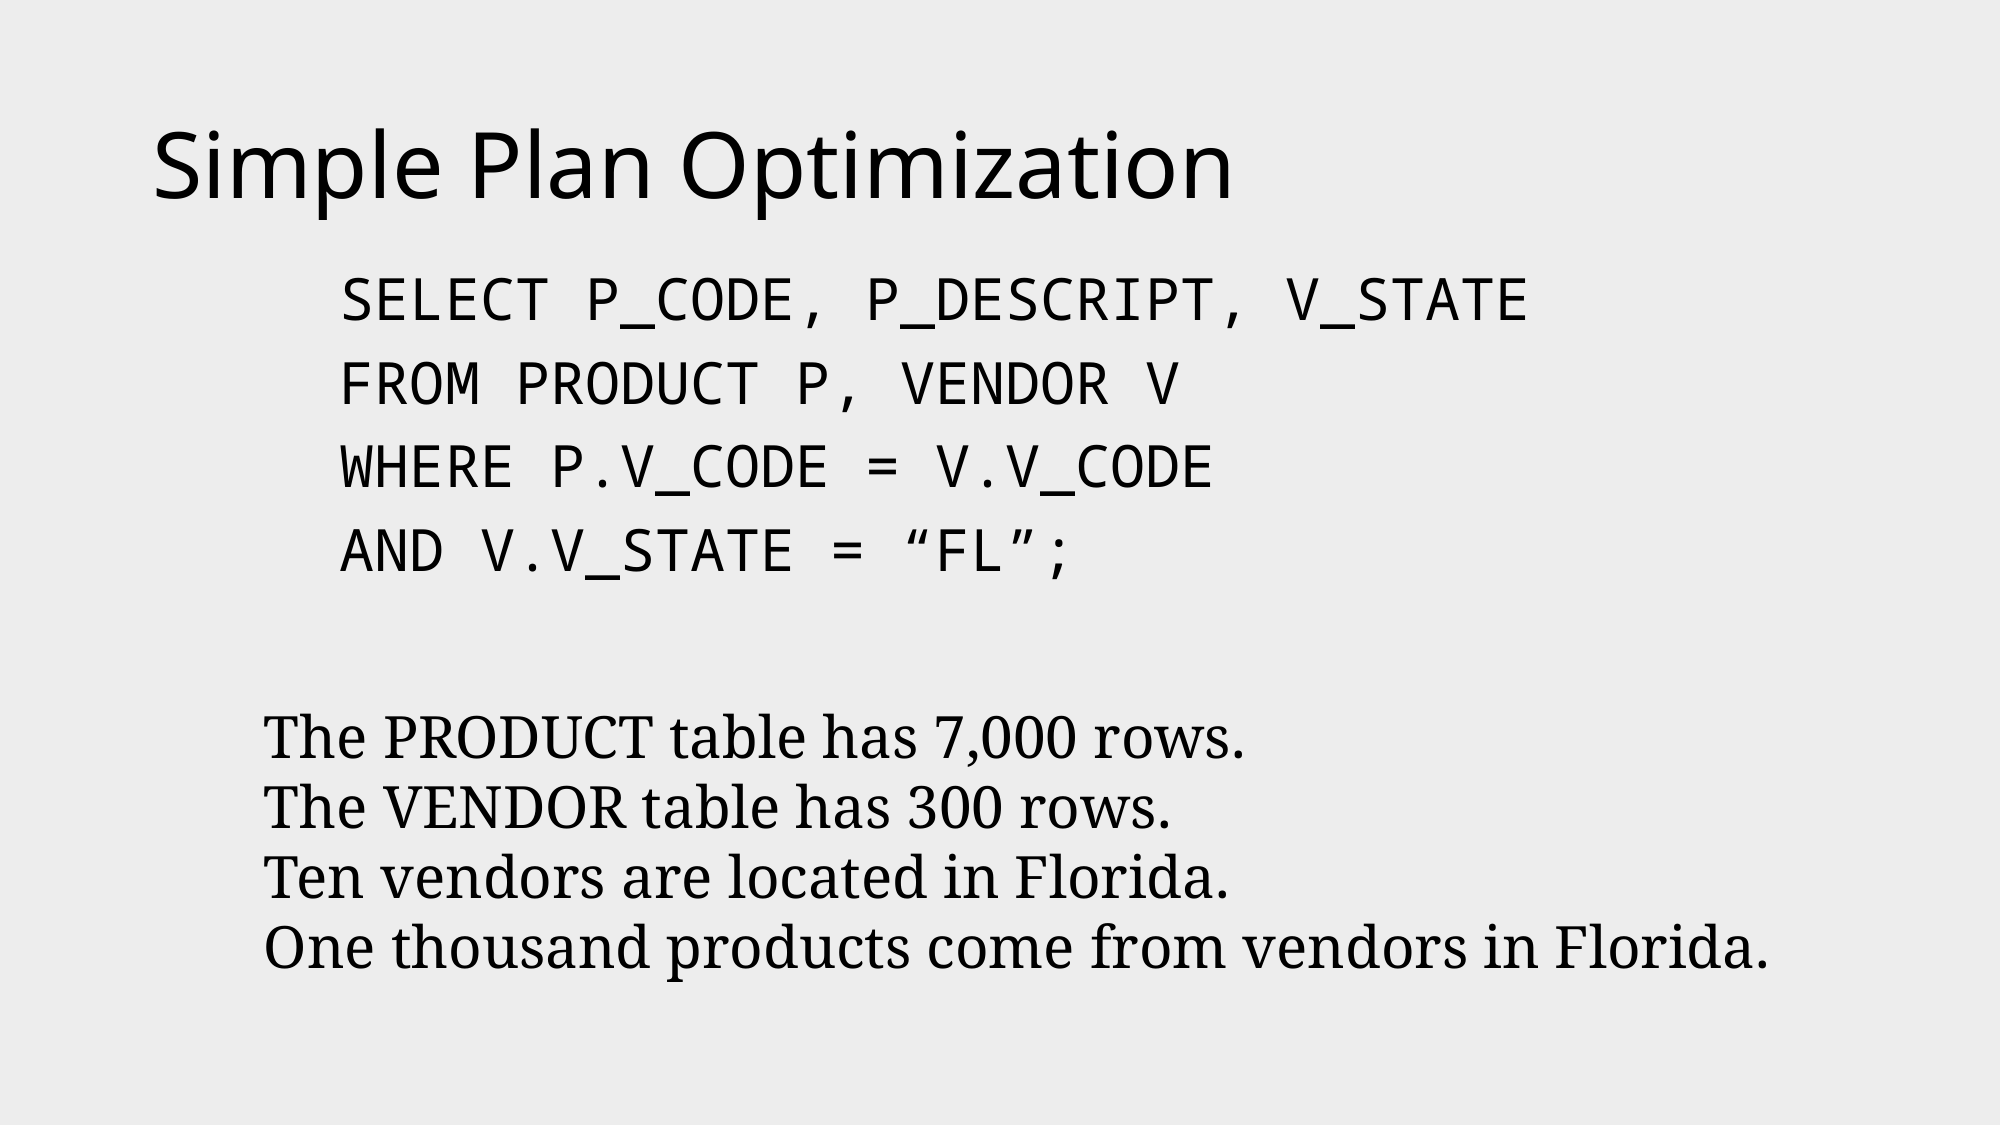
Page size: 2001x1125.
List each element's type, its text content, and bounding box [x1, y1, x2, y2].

list SELECT P_CODE, P_DESCRIPT, V_STATE FROM PRODUCT P, VENDOR V WHERE P.V_CODE = V.V_CODE AND V.V_STATE = “FL”; [324, 262, 1675, 663]
text_box The PRODUCT table has 7,000 rows. The VENDOR table has 300 rows. Ten vendors are located in Florida. One thousand products come from vendors in Florida. [249, 692, 1801, 987]
title Simple Plan Optimization [137, 59, 1863, 278]
